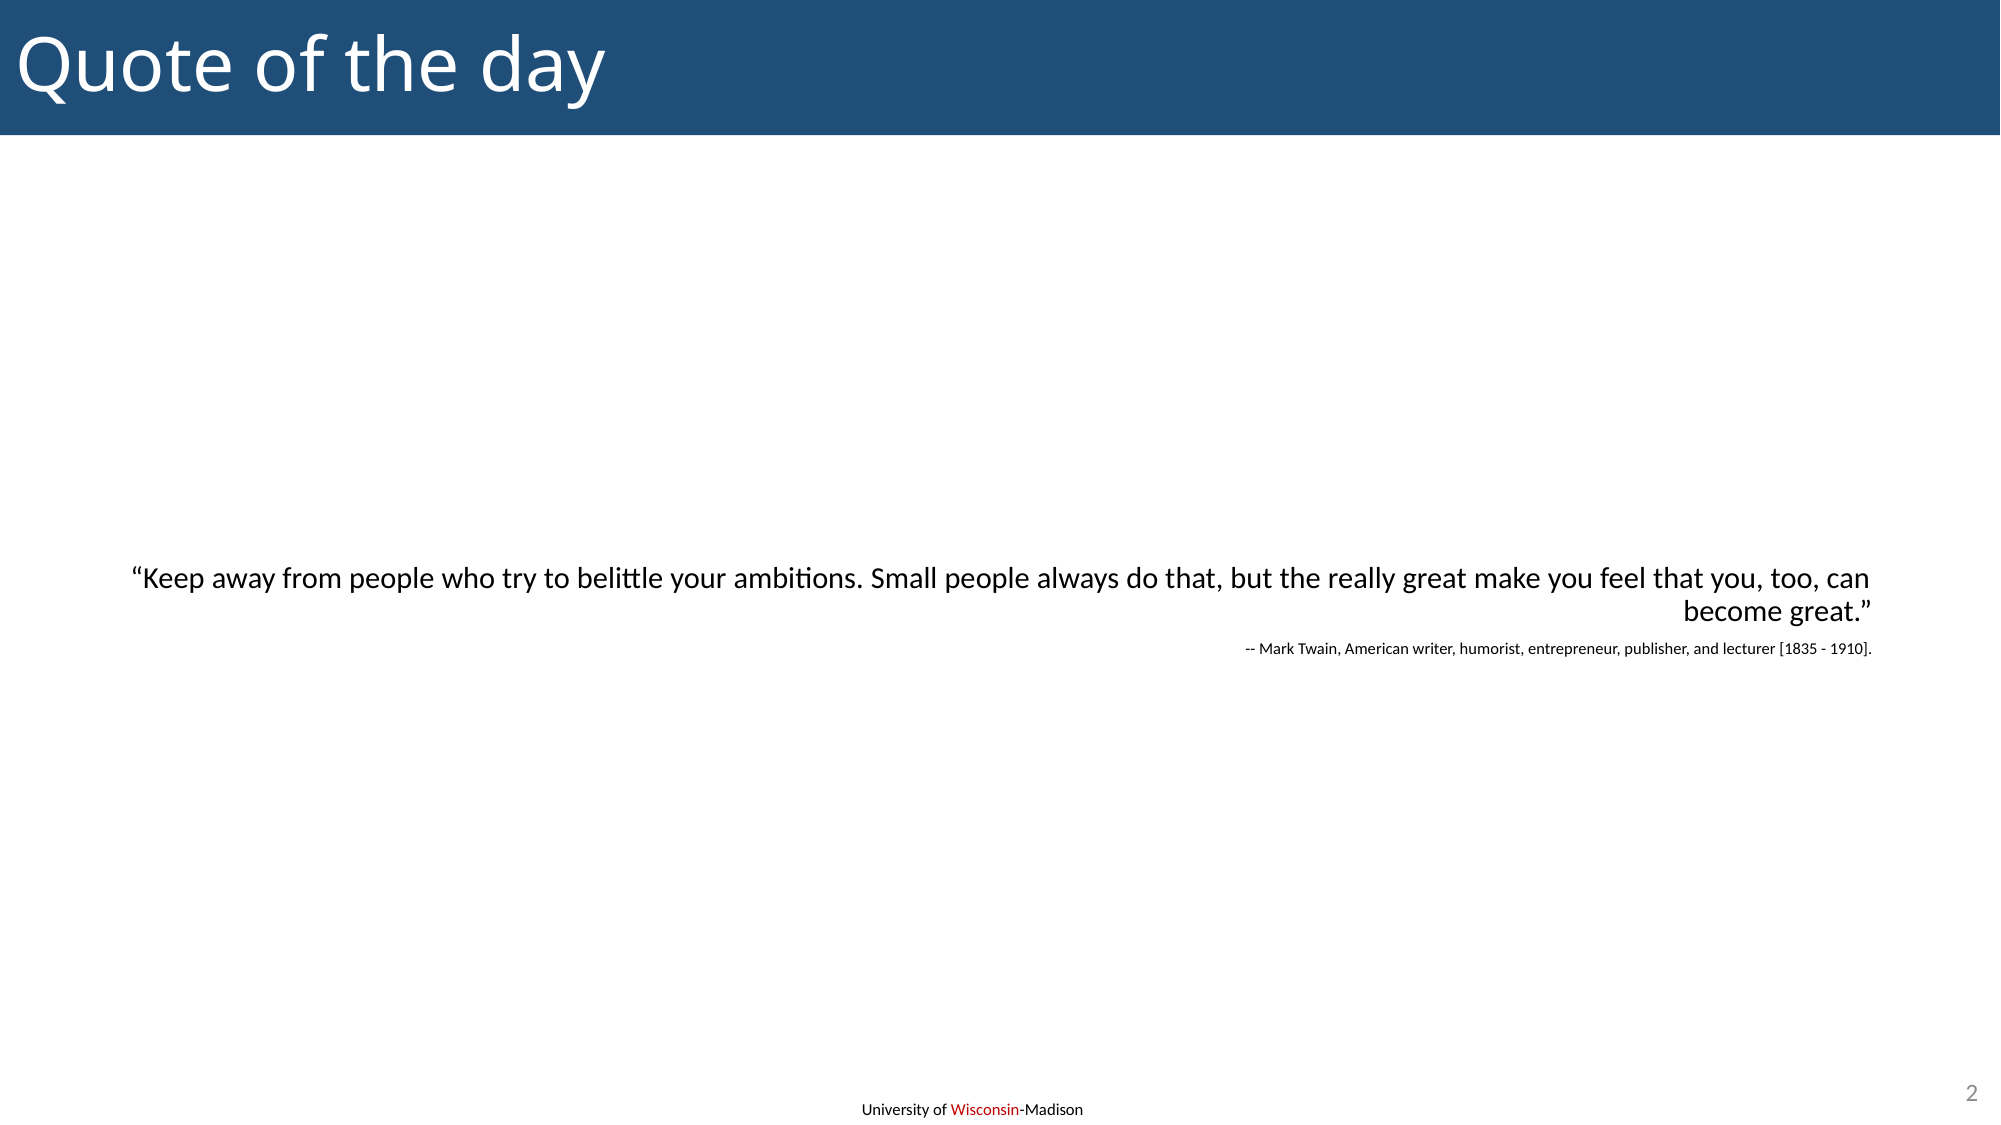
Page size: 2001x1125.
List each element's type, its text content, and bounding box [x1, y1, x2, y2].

title Quote of the day [0, 0, 2000, 136]
slide_number 2 [1879, 1069, 1994, 1114]
list “Keep away from people who try to belittle your ambitions. Small people always do that, but the really great make you feel that you, too, can become great.” -- Mark Twain, American writer, humorist, entrepreneur, publisher, and lecturer [1835 - 1910]. [112, 554, 1888, 667]
